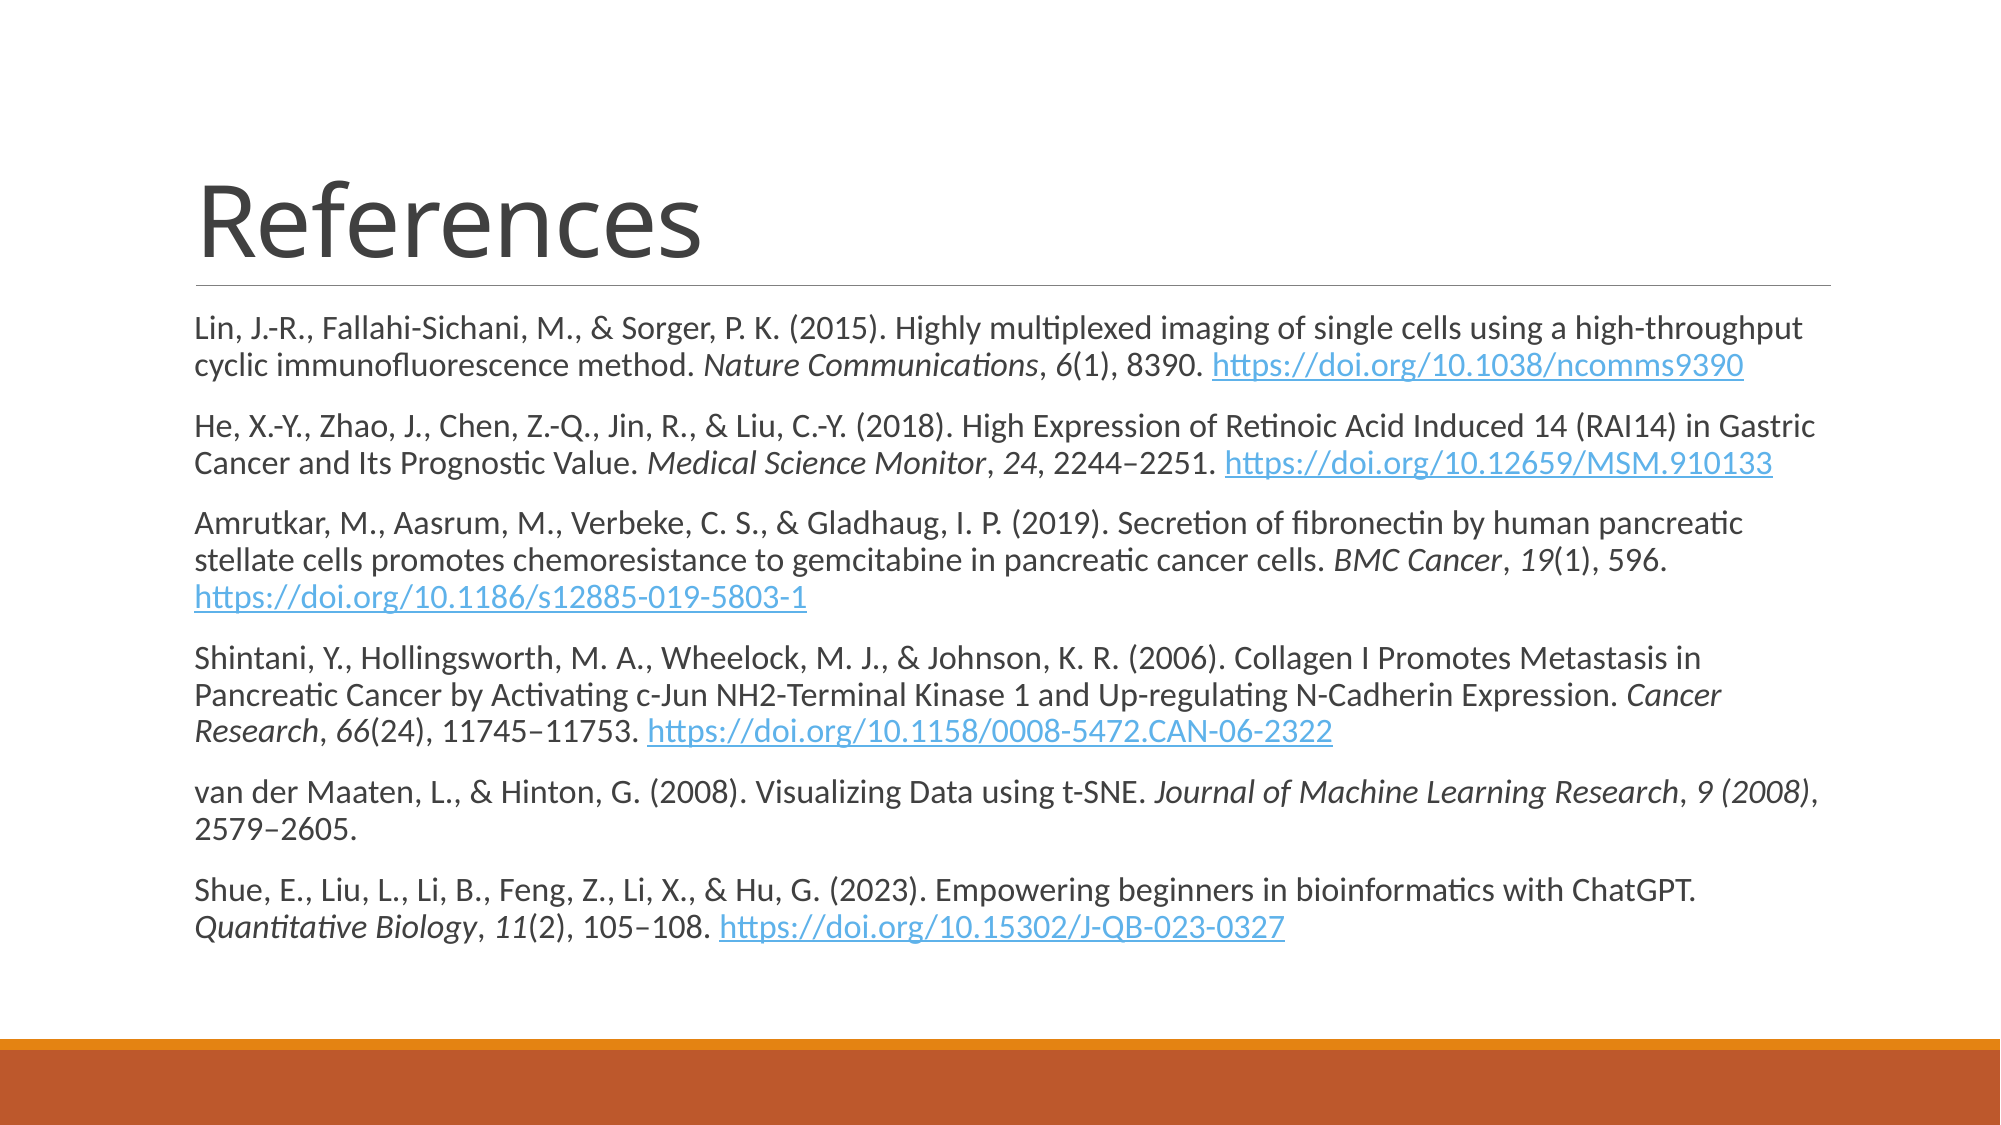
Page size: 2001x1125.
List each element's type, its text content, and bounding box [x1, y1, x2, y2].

list Lin, J.-R., Fallahi-Sichani, M., & Sorger, P. K. (2015). Highly multiplexed imaging of single cells using a high-throughput cyclic immunofluorescence method. Nature Communications, 6(1), 8390. https://doi.org/10.1038/ncomms9390 He, X.-Y., Zhao, J., Chen, Z.-Q., Jin, R., & Liu, C.-Y. (2018). High Expression of Retinoic Acid Induced 14 (RAI14) in Gastric Cancer and Its Prognostic Value. Medical Science Monitor, 24, 2244–2251. https://doi.org/10.12659/MSM.910133 Amrutkar, M., Aasrum, M., Verbeke, C. S., & Gladhaug, I. P. (2019). Secretion of fibronectin by human pancreatic stellate cells promotes chemoresistance to gemcitabine in pancreatic cancer cells. BMC Cancer, 19(1), 596. https://doi.org/10.1186/s12885-019-5803-1 Shintani, Y., Hollingsworth, M. A., Wheelock, M. J., & Johnson, K. R. (2006). Collagen I Promotes Metastasis in Pancreatic Cancer by Activating c-Jun NH2-Terminal Kinase 1 and Up-regulating N-Cadherin Expression. Cancer Research, 66(24), 11745–11753. https://doi.org/10.1158/0008-5472.CAN-06-2322 van der Maaten, L., & Hinton, G. (2008). Visualizing Data using t-SNE. Journal of Machine Learning Research, 9 (2008), 2579–2605. Shue, E., Liu, L., Li, B., Feng, Z., Li, X., & Hu, G. (2023). Empowering beginners in bioinformatics with ChatGPT. Quantitative Biology, 11(2), 105–108. https://doi.org/10.15302/J-QB-023-0327 [180, 302, 1830, 963]
title References [180, 47, 1830, 285]
